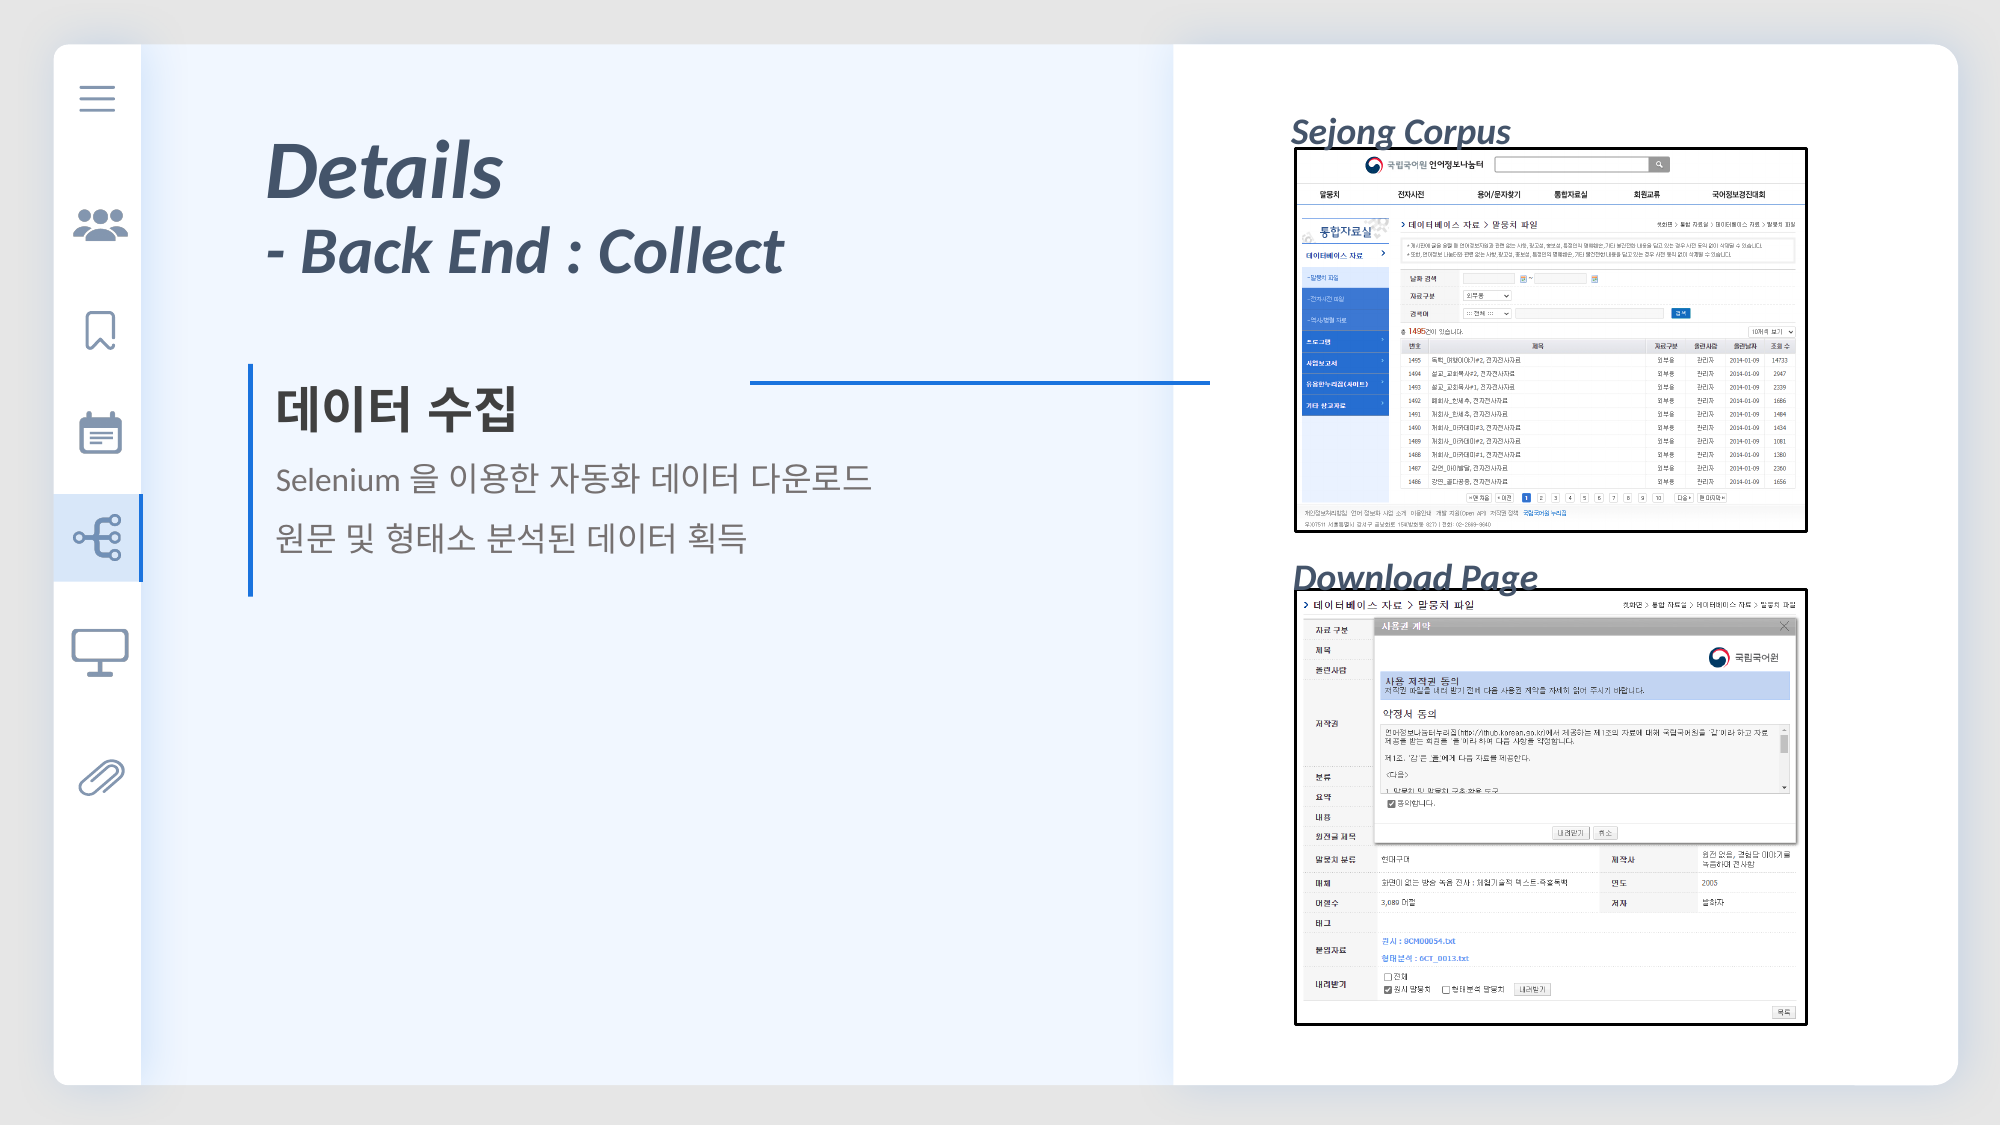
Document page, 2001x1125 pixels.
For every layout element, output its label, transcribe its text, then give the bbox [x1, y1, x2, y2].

text_box Details [250, 58, 1169, 159]
text_box - Back End : Collect [250, 159, 1159, 295]
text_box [53, 44, 141, 1086]
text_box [1278, 523, 1806, 1023]
text_box [1172, 43, 1960, 1087]
text_box [145, 43, 1172, 1087]
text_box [250, 340, 1164, 610]
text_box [1159, 159, 1164, 295]
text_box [1276, 77, 1806, 531]
